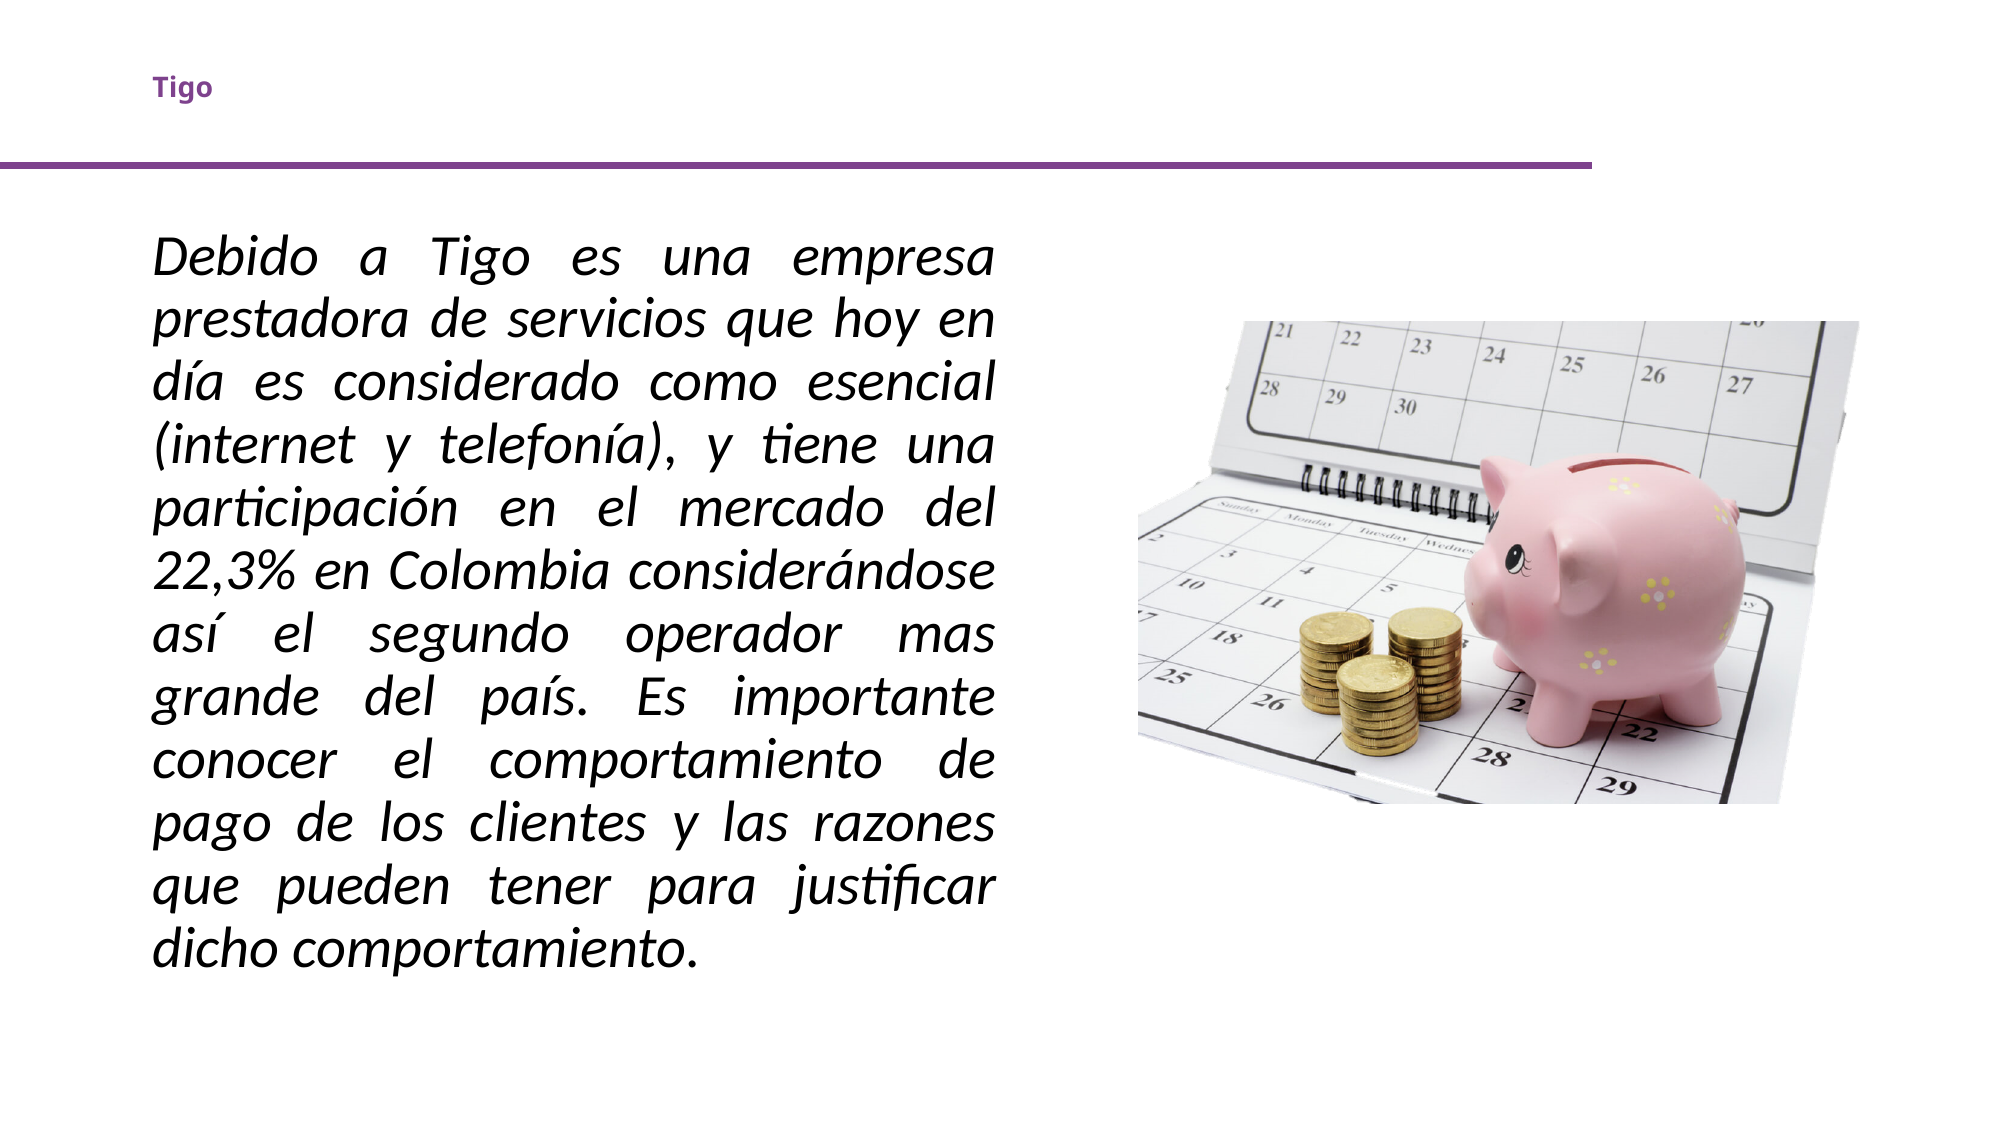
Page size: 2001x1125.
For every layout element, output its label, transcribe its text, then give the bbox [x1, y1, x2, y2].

title Tigo [137, 65, 1069, 112]
list Debido a Tigo es una empresa prestadora de servicios que hoy en día es considerado como esencial (internet y telefonía), y tiene una participación en el mercado del 22,3% en Colombia considerándose así el segundo operador mas grande del país. Es importante conocer el comportamiento de pago de los clientes y las razones que pueden tener para justificar dicho comportamiento. [137, 217, 1013, 1014]
picture [1138, 321, 1863, 804]
